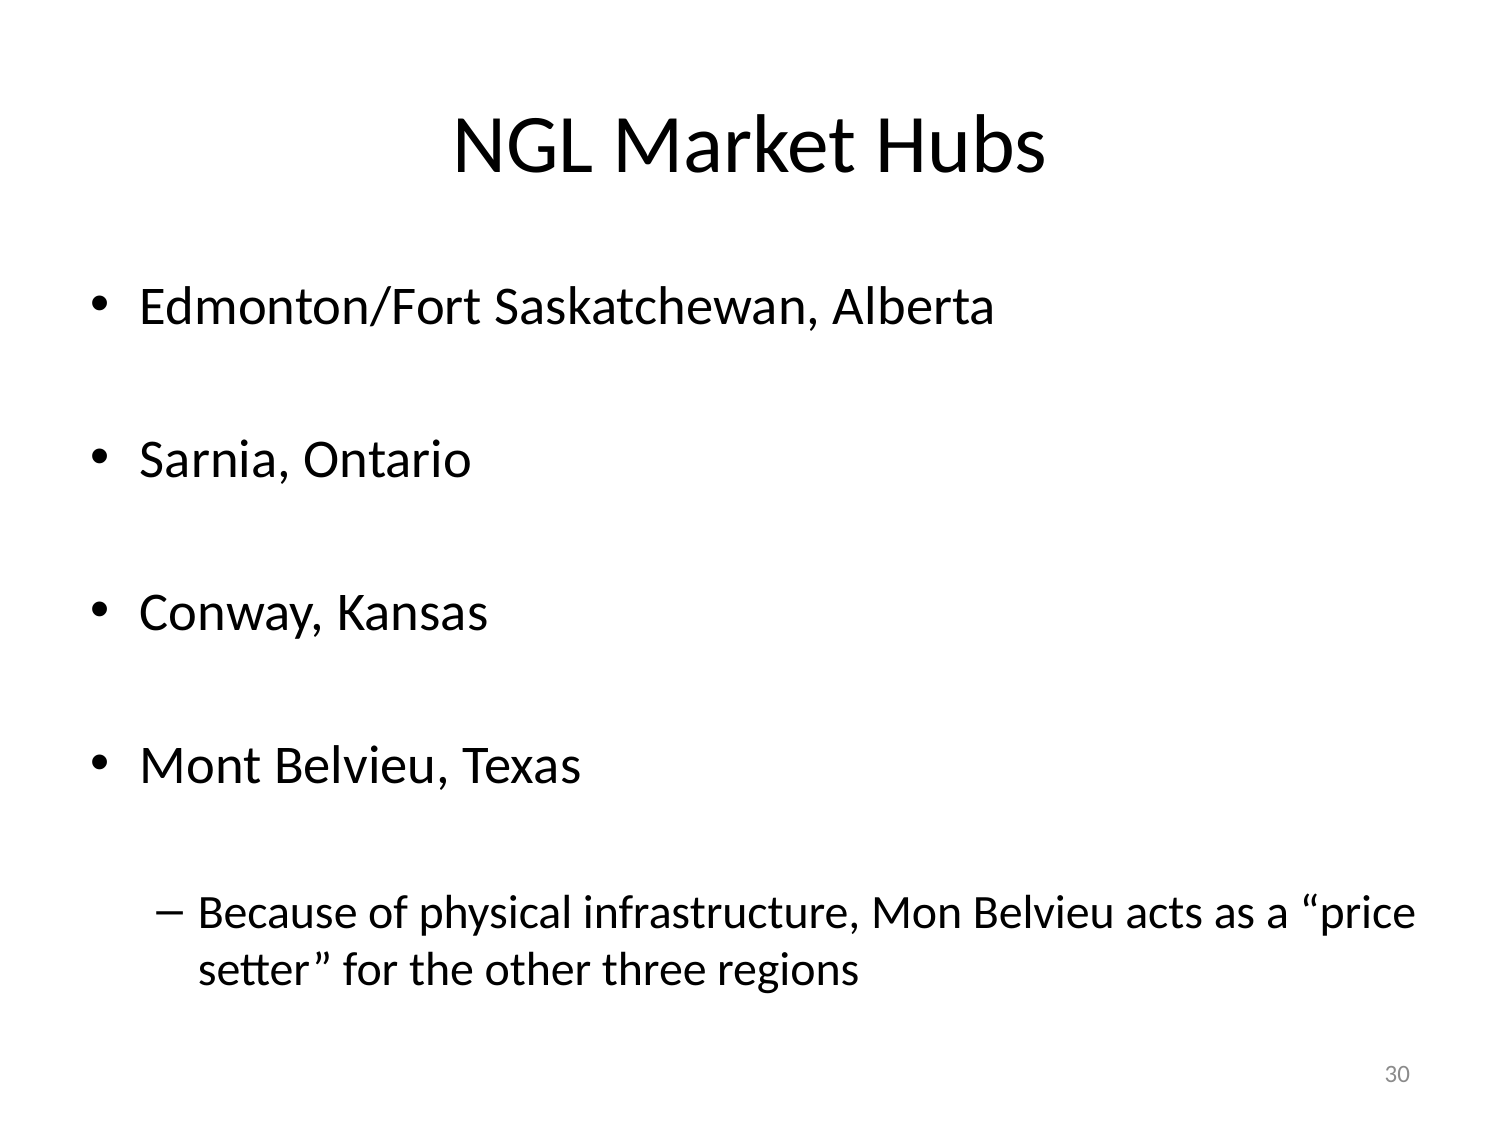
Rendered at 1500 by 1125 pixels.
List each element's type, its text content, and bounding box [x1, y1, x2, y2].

title NGL Market Hubs [75, 45, 1425, 233]
list Edmonton/Fort Saskatchewan, Alberta Sarnia, Ontario Conway, Kansas Mont Belvieu, Texas Because of physical infrastructure, Mon Belvieu acts as a “price setter” for the other three regions [75, 262, 1463, 1005]
slide_number 30 [1074, 1042, 1425, 1103]
